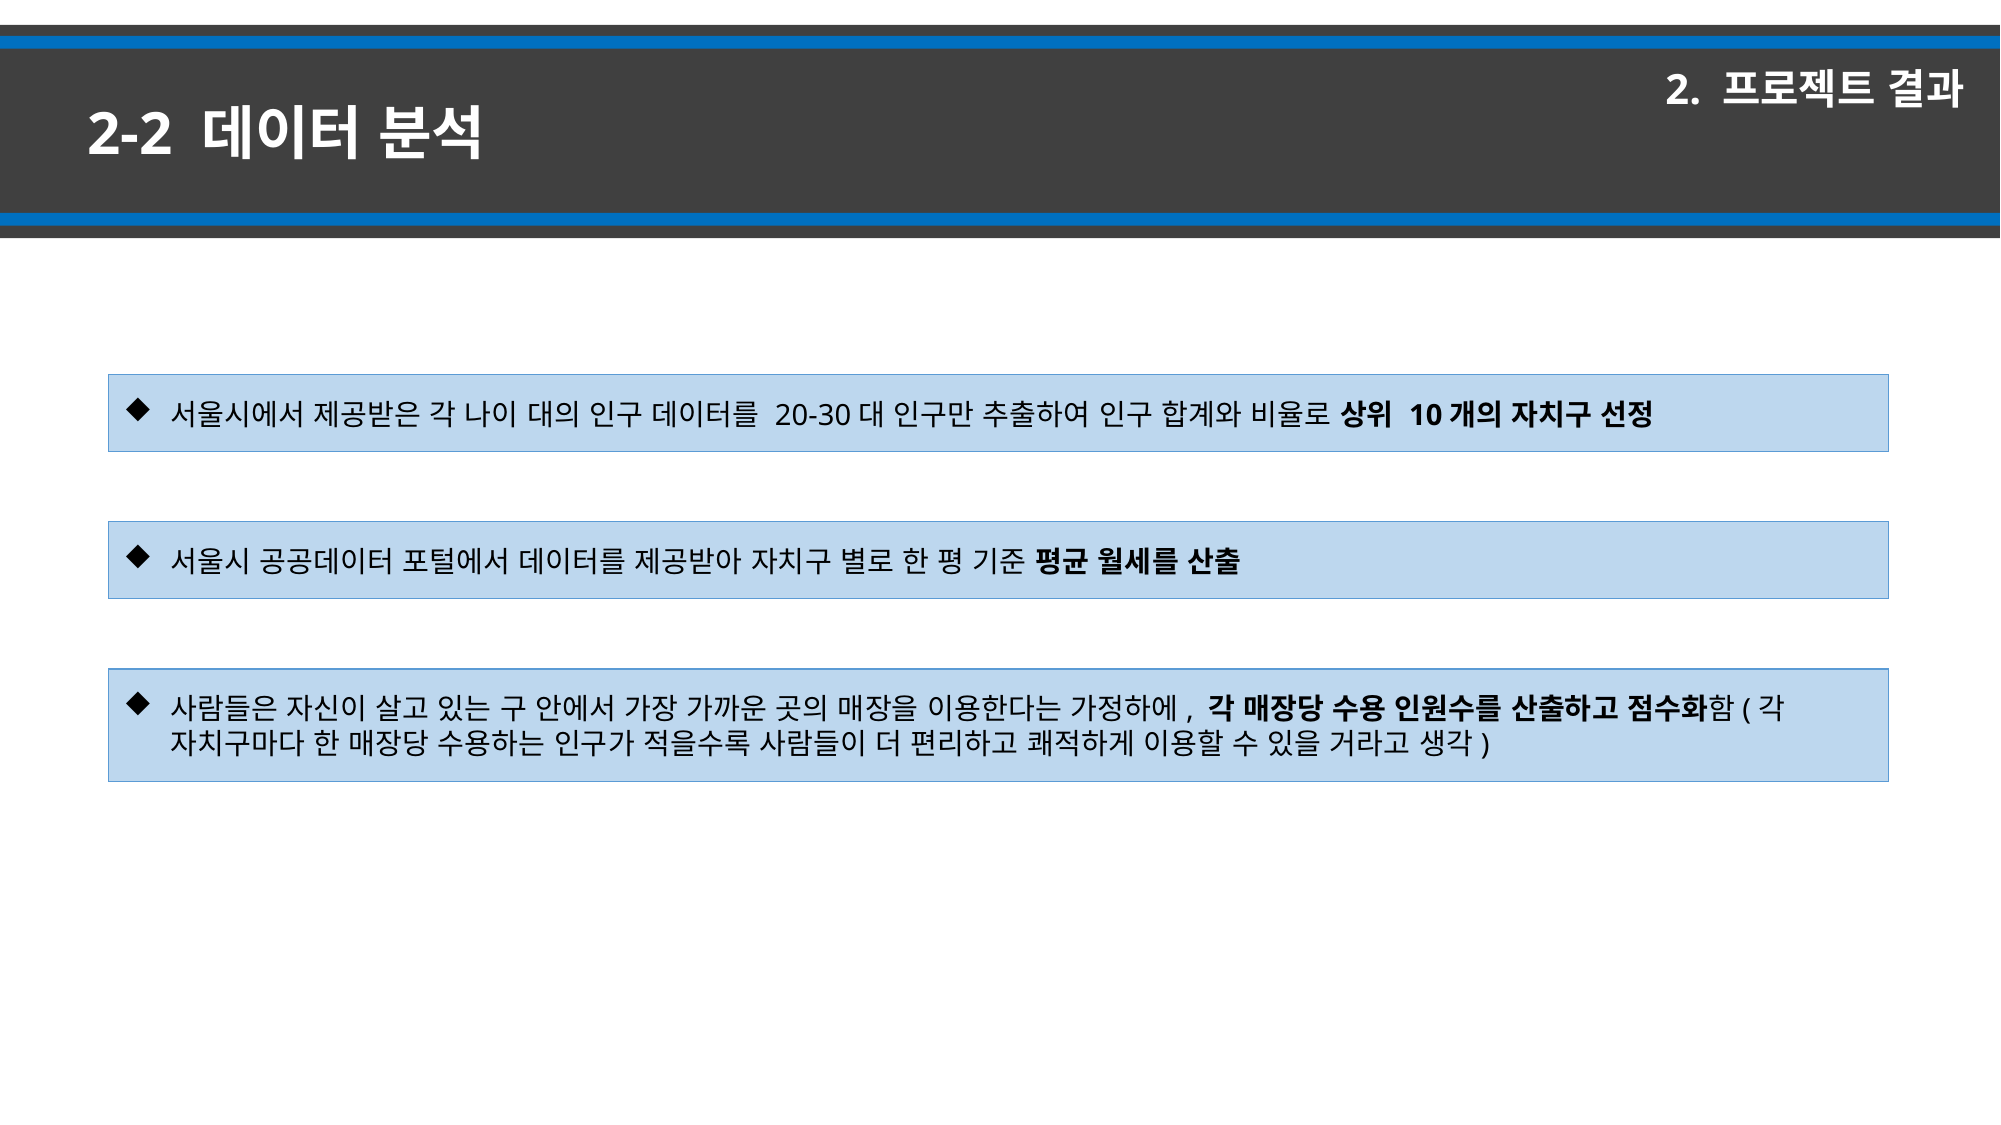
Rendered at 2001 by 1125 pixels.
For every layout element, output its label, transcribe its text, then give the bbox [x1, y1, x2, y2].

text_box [0, 24, 2000, 239]
text_box 사람들은 자신이 살고 있는 구 안에서 가장 가까운 곳의 매장을 이용한다는 가정하에, 각 매장당 수용 인원수를 산출하고 점수화함(각 자치구마다 한 매장당 수용하는 인구가 적을수록 사람들이 더 편리하고 쾌적하게 이용할 수 있을 거라고 생각) [108, 668, 1889, 782]
text_box 서울시에서 제공받은 각 나이 대의 인구 데이터를 20-30대 인구만 추출하여 인구 합계와 비율로 상위 10개의 자치구 선정 [108, 374, 1889, 452]
text_box 서울시 공공데이터 포털에서 데이터를 제공받아 자치구 별로 한 평 기준 평균 월세를 산출 [108, 521, 1889, 599]
